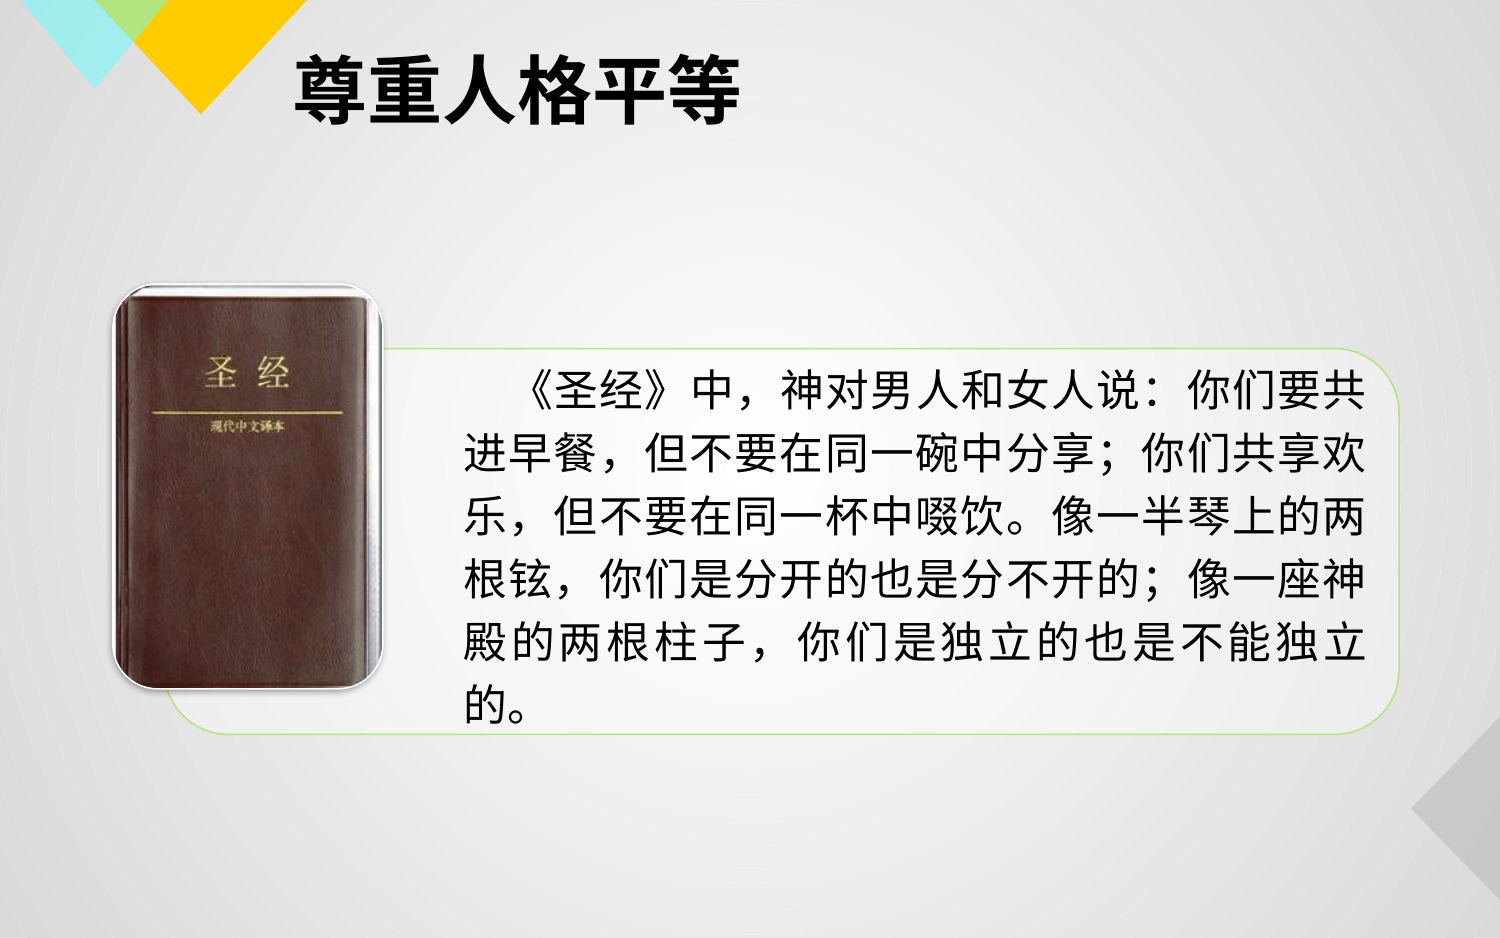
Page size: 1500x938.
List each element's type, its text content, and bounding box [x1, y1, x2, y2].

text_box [111, 180, 1400, 847]
title 尊重人格平等 [277, 44, 1356, 134]
